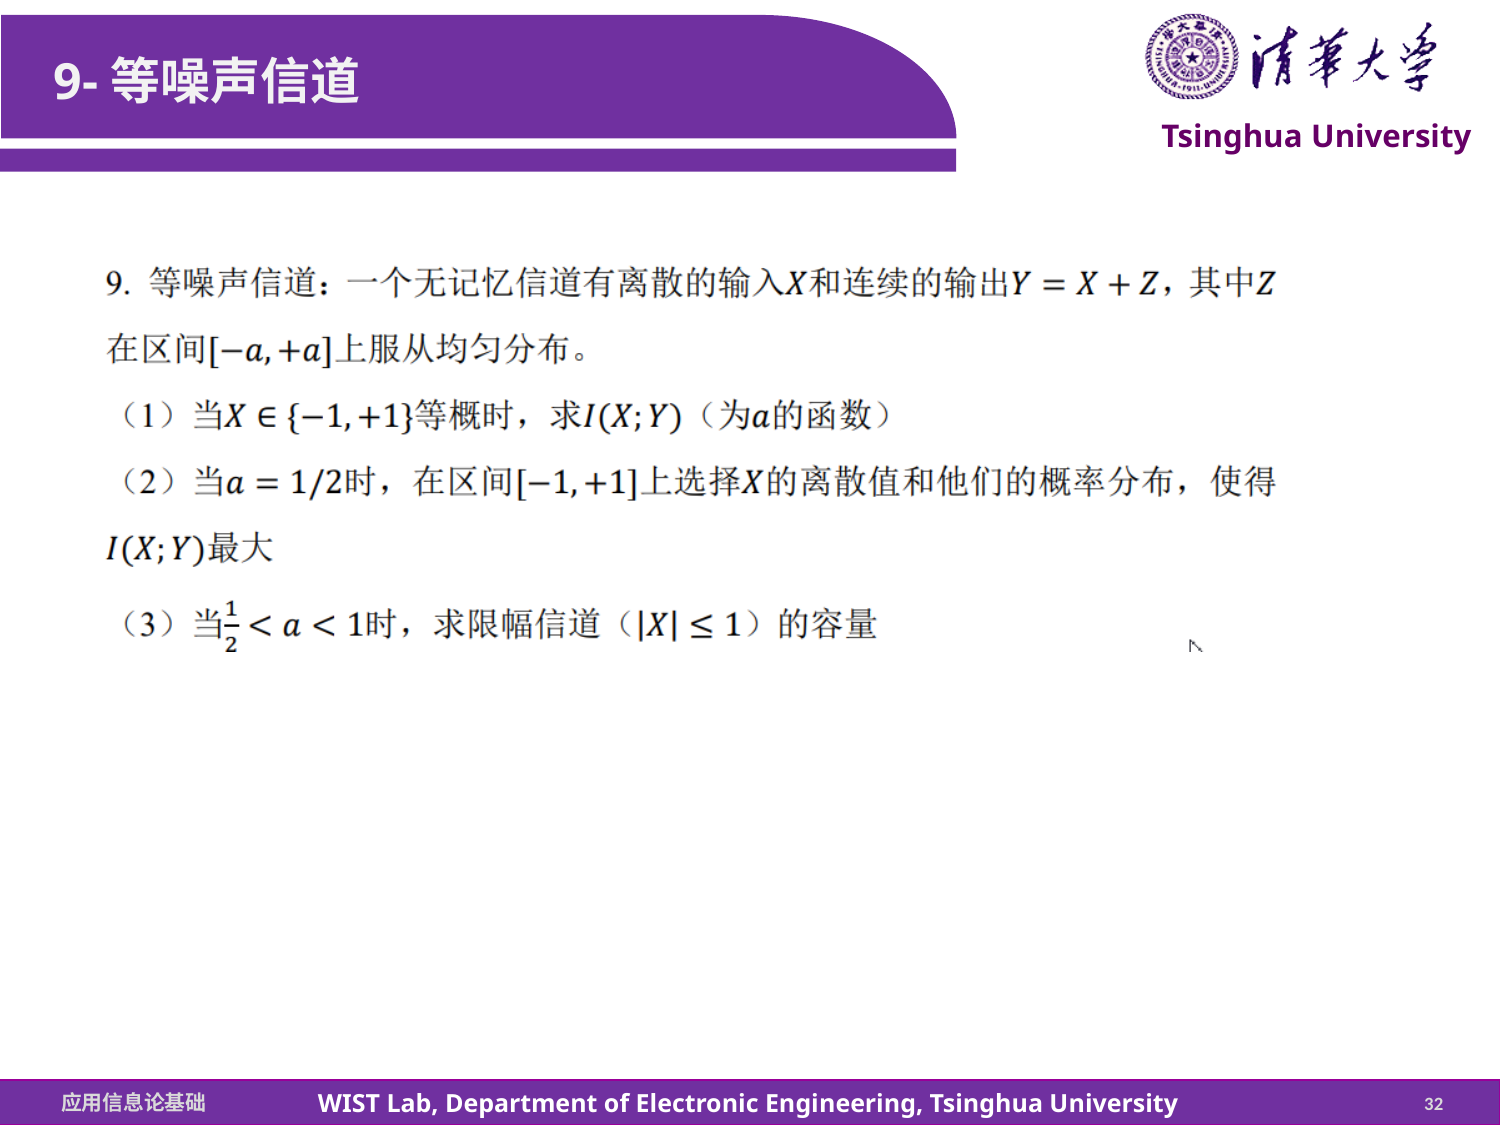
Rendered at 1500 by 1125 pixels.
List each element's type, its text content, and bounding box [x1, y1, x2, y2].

title 9-等噪声信道 [38, 40, 804, 126]
picture [87, 262, 1327, 652]
picture [1144, 4, 1481, 108]
slide_number 32 [1367, 1080, 1500, 1125]
footer 应用信息论基础 [0, 1079, 270, 1125]
